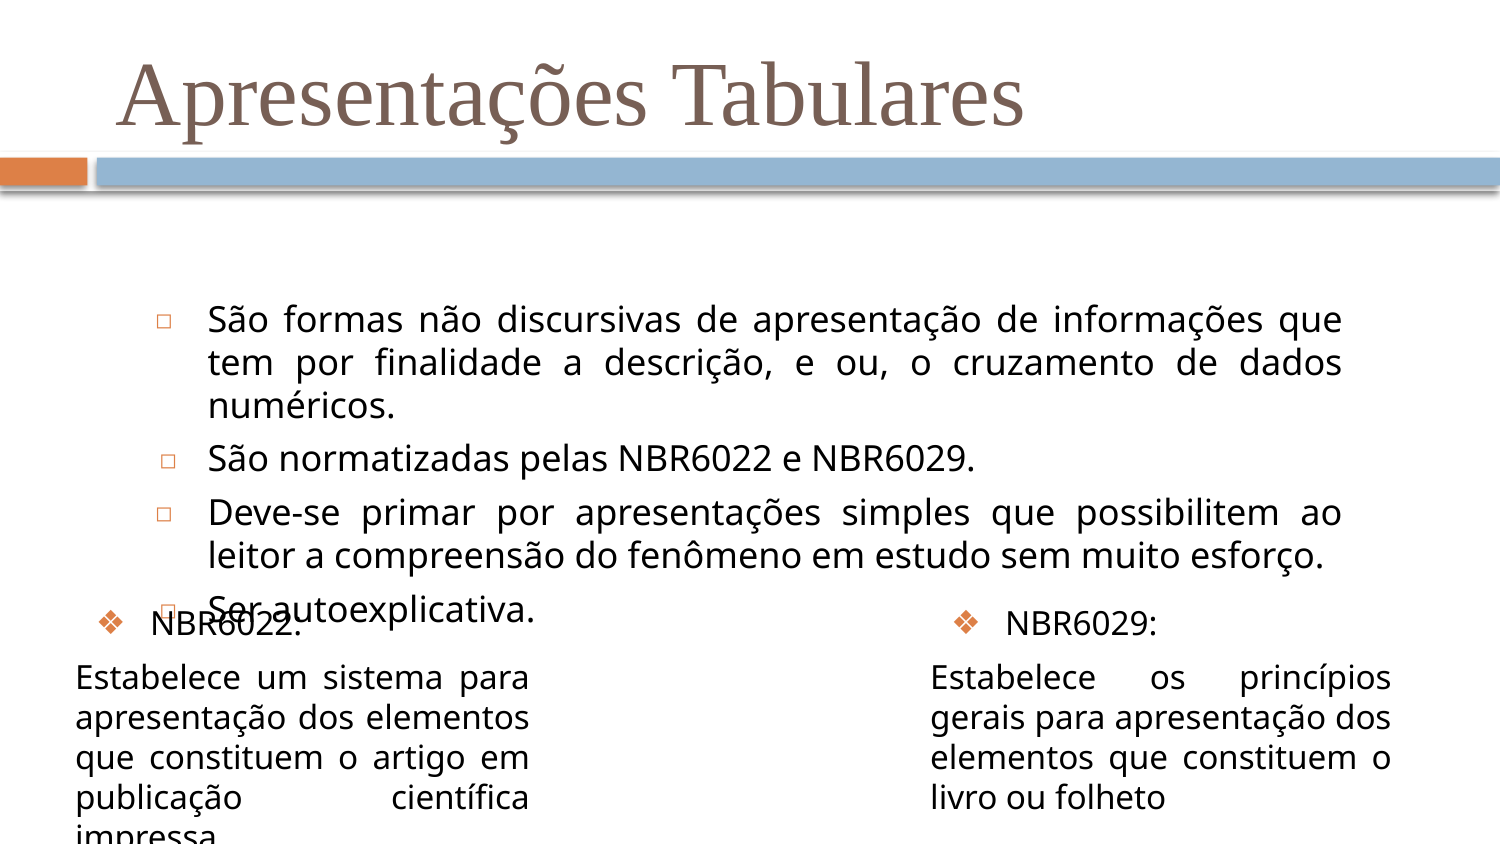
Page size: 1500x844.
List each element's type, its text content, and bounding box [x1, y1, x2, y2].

title Apresentações Tabulares [100, 28, 1438, 150]
text_box NBR6029: Estabelece os princípios gerais para apresentação dos elementos que constituem o livro ou folheto [915, 586, 1408, 832]
text_box NBR6022: Estabelece um sistema para apresentação dos elementos que constituem o artigo em publicação científica impressa [59, 586, 546, 807]
list São formas não discursivas de apresentação de informações que tem por finalidade a descrição, e ou, o cruzamento de dados numéricos. São normatizadas pelas NBR6022 e NBR6029. Deve-se primar por apresentações simples que possibilitem ao leitor a compreensão do fenômeno em estudo sem muito esforço. Ser autoexplicativa. [140, 288, 1359, 673]
